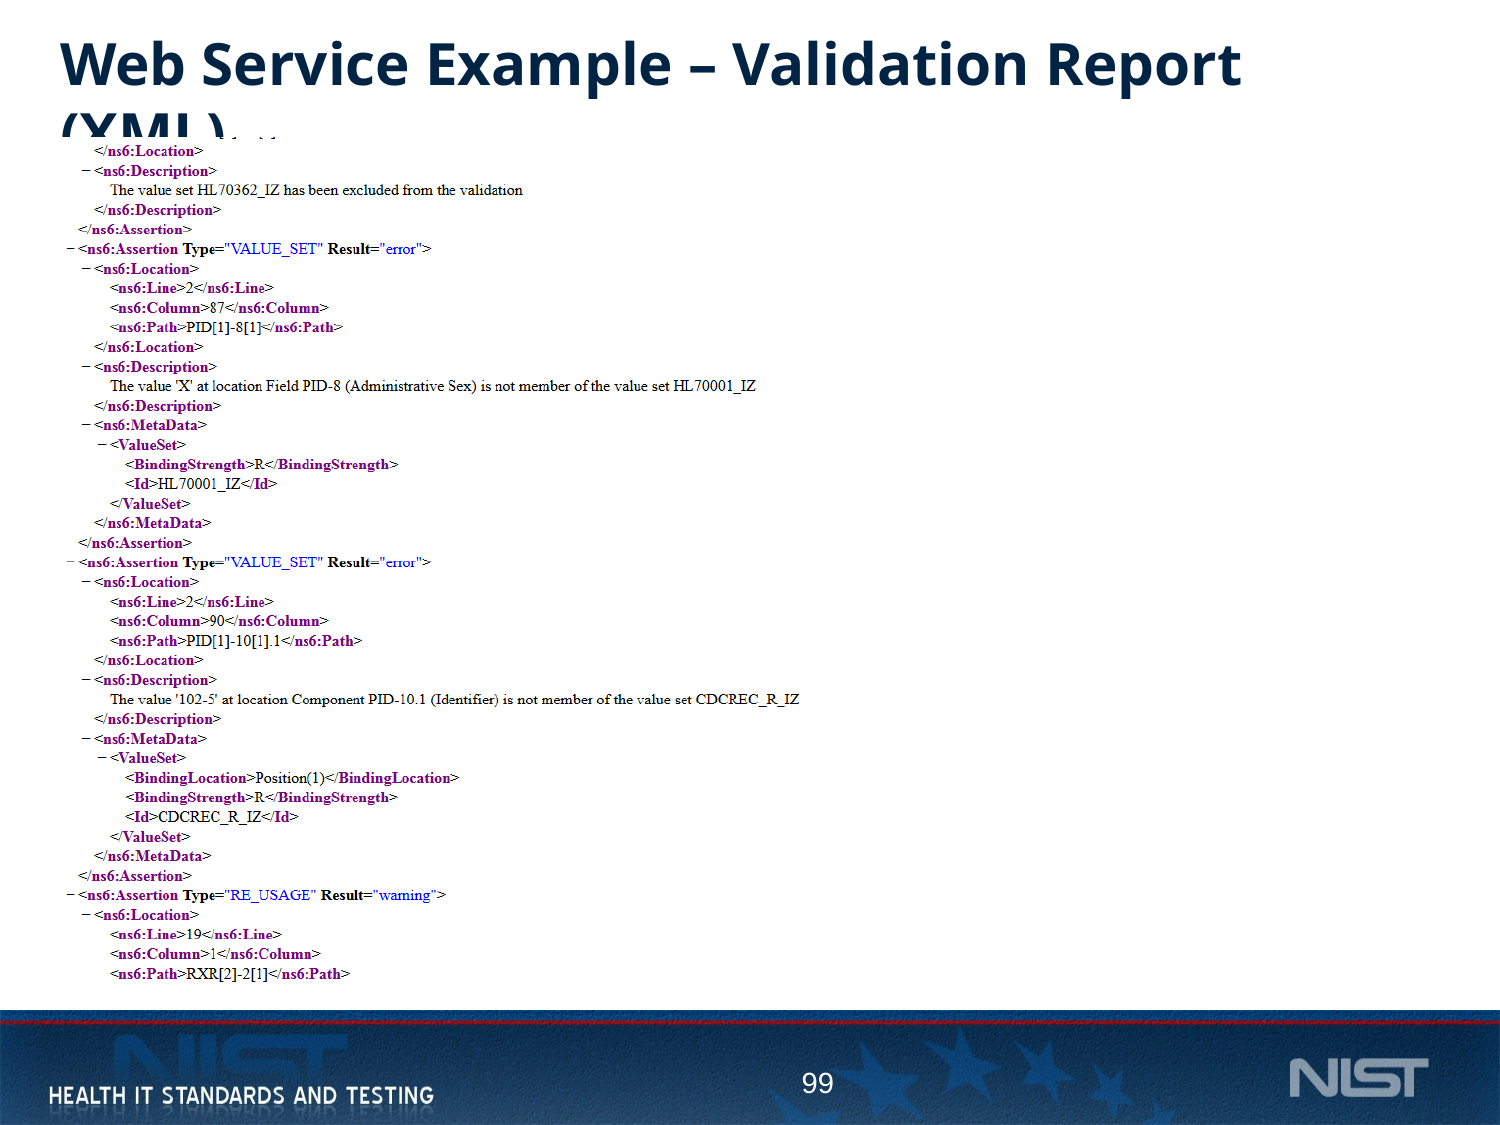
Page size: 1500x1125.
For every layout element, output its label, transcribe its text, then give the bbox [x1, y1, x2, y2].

picture [24, 137, 876, 986]
slide_number 99 [642, 1056, 994, 1125]
picture [0, 1010, 1500, 1125]
title Web Service Example – Validation Report (XML) [45, 19, 1396, 106]
